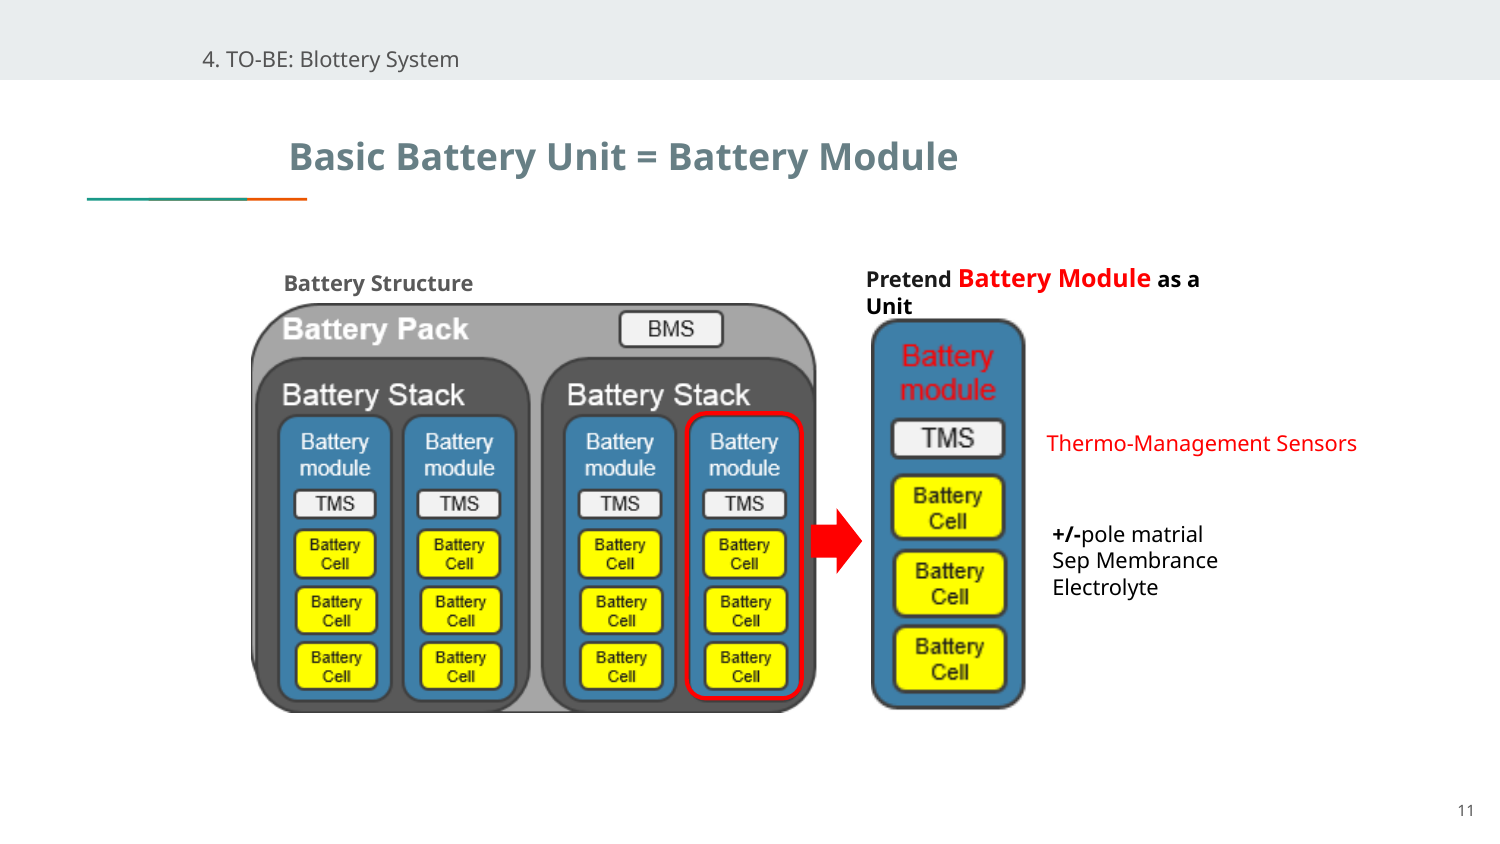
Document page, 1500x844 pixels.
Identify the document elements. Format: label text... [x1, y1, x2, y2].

picture [250, 303, 821, 714]
title Basic Battery Unit = Battery Module [277, 121, 1223, 207]
picture [871, 315, 1032, 716]
list Battery Structure [272, 255, 495, 298]
text_box [825, 506, 864, 576]
text_box 4. TO-BE: Blottery System [187, 38, 475, 80]
slide_number 11 [1400, 779, 1491, 844]
text_box Pretend Battery Module as a Unit [851, 255, 1264, 326]
text_box +/-pole matrial Sep Membrance Electrolyte [1037, 513, 1238, 607]
text_box Thermo-Management Sensors [1037, 422, 1414, 464]
